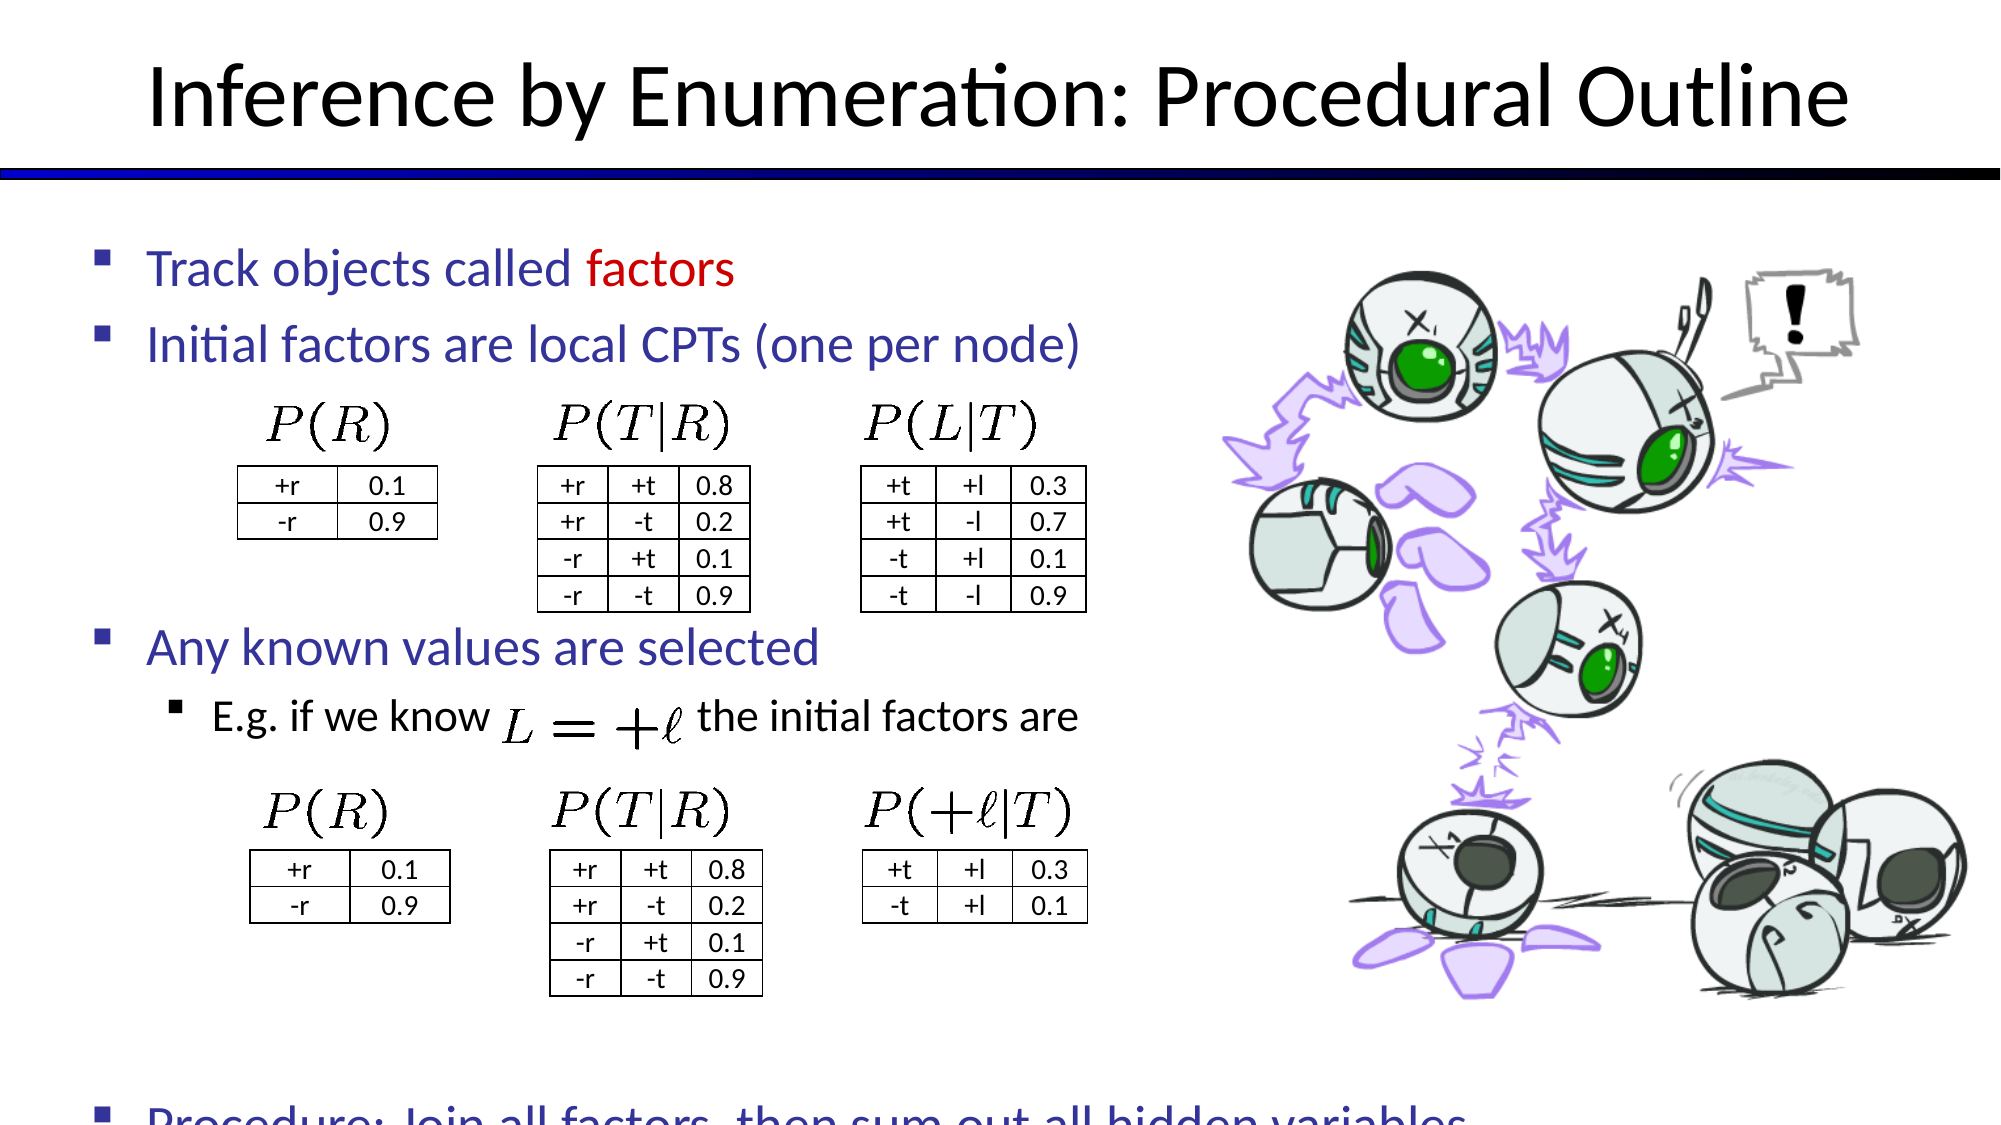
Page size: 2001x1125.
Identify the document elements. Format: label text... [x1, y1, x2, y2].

picture [264, 400, 390, 452]
title Inference by Enumeration: Procedural Outline [0, 0, 2000, 184]
picture [262, 787, 387, 839]
table_header 0.1 [338, 467, 437, 502]
table_header 0.3 [1012, 467, 1085, 502]
picture [499, 707, 685, 751]
table_header 0.8 [692, 851, 762, 886]
picture [551, 400, 731, 454]
list Track objects called factors Initial factors are local CPTs (one per node) Any known values are selected E.g. if we know , the initial factors are Procedure: Join all factors, then sum out all hidden variables [74, 224, 1601, 968]
table_cell -r [538, 577, 607, 611]
table_cell 0.1 [1012, 540, 1085, 575]
table_cell -t [609, 504, 678, 538]
table_cell 0.9 [1012, 577, 1085, 611]
table_cell +l [938, 887, 1012, 922]
table_cell 0.2 [680, 504, 749, 538]
table_cell +t [862, 504, 935, 538]
table_cell +r [538, 504, 607, 538]
table_cell 0.9 [338, 504, 437, 538]
table_cell -r [251, 887, 349, 922]
table_header +r [538, 467, 607, 502]
picture [862, 400, 1037, 454]
table_header +t [863, 851, 937, 886]
table_cell -l [937, 504, 1010, 538]
table_cell -t [609, 577, 678, 611]
picture [862, 787, 1072, 842]
table_header +t [622, 851, 691, 886]
table_header +r [551, 851, 620, 886]
table_header +l [938, 851, 1012, 886]
table_cell 0.2 [692, 887, 762, 922]
table_header 0.1 [351, 851, 449, 886]
table_header +t [609, 467, 678, 502]
table_cell 0.9 [680, 577, 749, 611]
table_cell 0.7 [1012, 504, 1085, 538]
table_cell -l [937, 577, 1010, 611]
table_header +l [937, 467, 1010, 502]
table_header 0.3 [1013, 851, 1087, 886]
table_cell +t [622, 924, 691, 959]
table_cell +t [609, 540, 678, 575]
table_cell +r [551, 887, 620, 922]
table_header +t [862, 467, 935, 502]
picture [549, 787, 730, 841]
table_cell -t [862, 540, 935, 575]
table_cell -t [862, 577, 935, 611]
table_cell 0.9 [692, 961, 762, 995]
table_cell -r [538, 540, 607, 575]
table_cell 0.1 [692, 924, 762, 959]
table_cell +l [937, 540, 1010, 575]
picture [1194, 237, 1976, 1012]
table_header 0.8 [680, 467, 749, 502]
table_cell -r [238, 504, 337, 538]
table_cell -t [622, 887, 691, 922]
table_cell -r [551, 961, 620, 995]
table_cell -t [863, 887, 937, 922]
table_header +r [238, 467, 337, 502]
table_cell 0.9 [351, 887, 449, 922]
table_cell -r [551, 924, 620, 959]
table_header +r [251, 851, 349, 886]
table_cell 0.1 [1013, 887, 1087, 922]
table_cell 0.1 [680, 540, 749, 575]
table_cell -t [622, 961, 691, 995]
